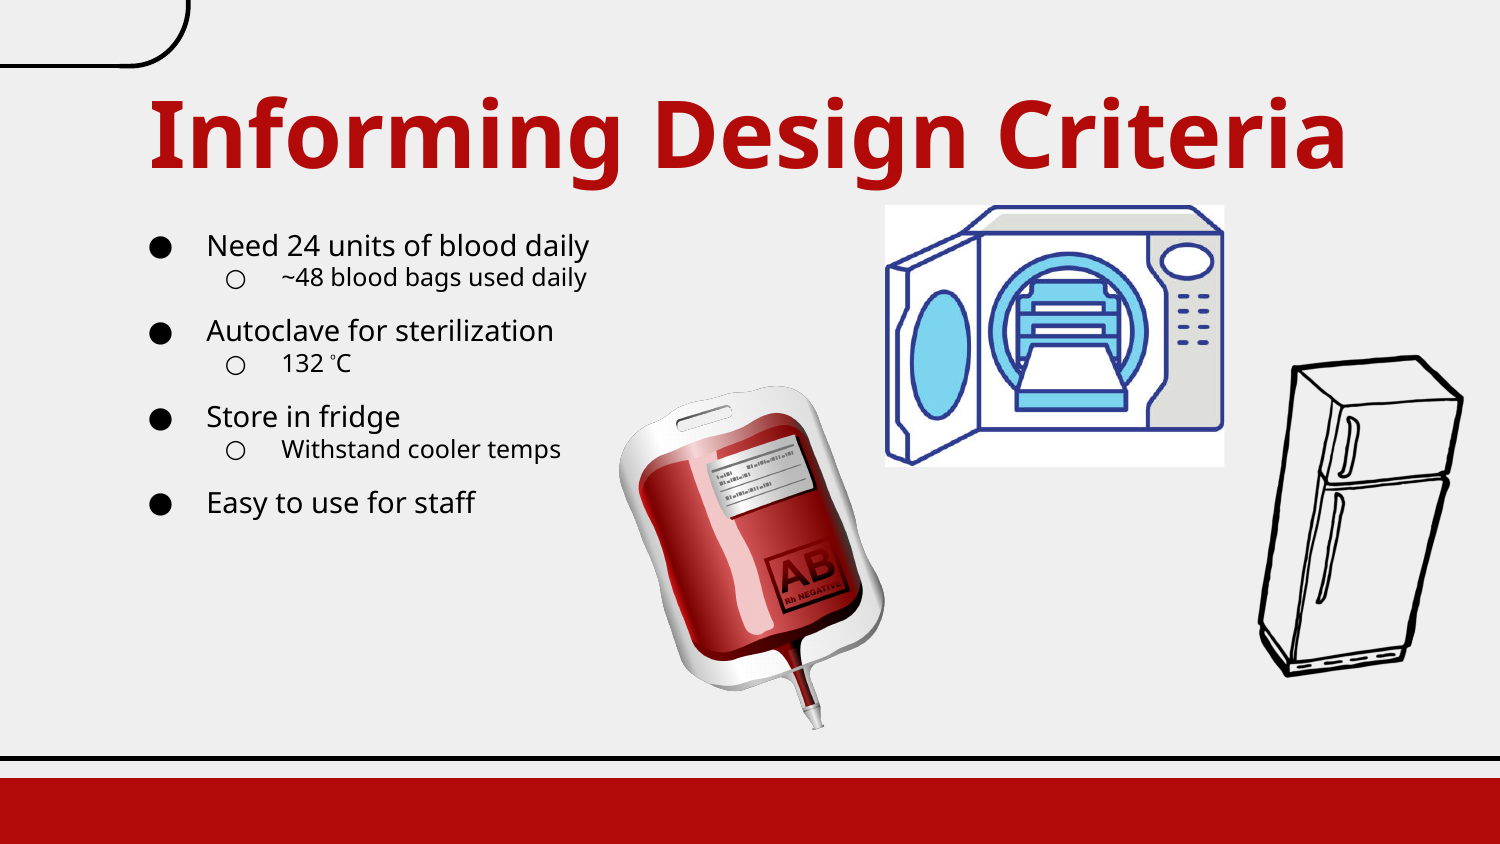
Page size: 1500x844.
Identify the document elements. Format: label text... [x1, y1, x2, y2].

picture [1209, 323, 1488, 707]
title Informing Design Criteria [116, 59, 1384, 195]
picture [884, 204, 1225, 467]
picture [598, 360, 922, 765]
list Need 24 units of blood daily ~48 blood bags used daily Autoclave for sterilization 132 ºC Store in fridge Withstand cooler temps Easy to use for staff [116, 211, 1384, 704]
